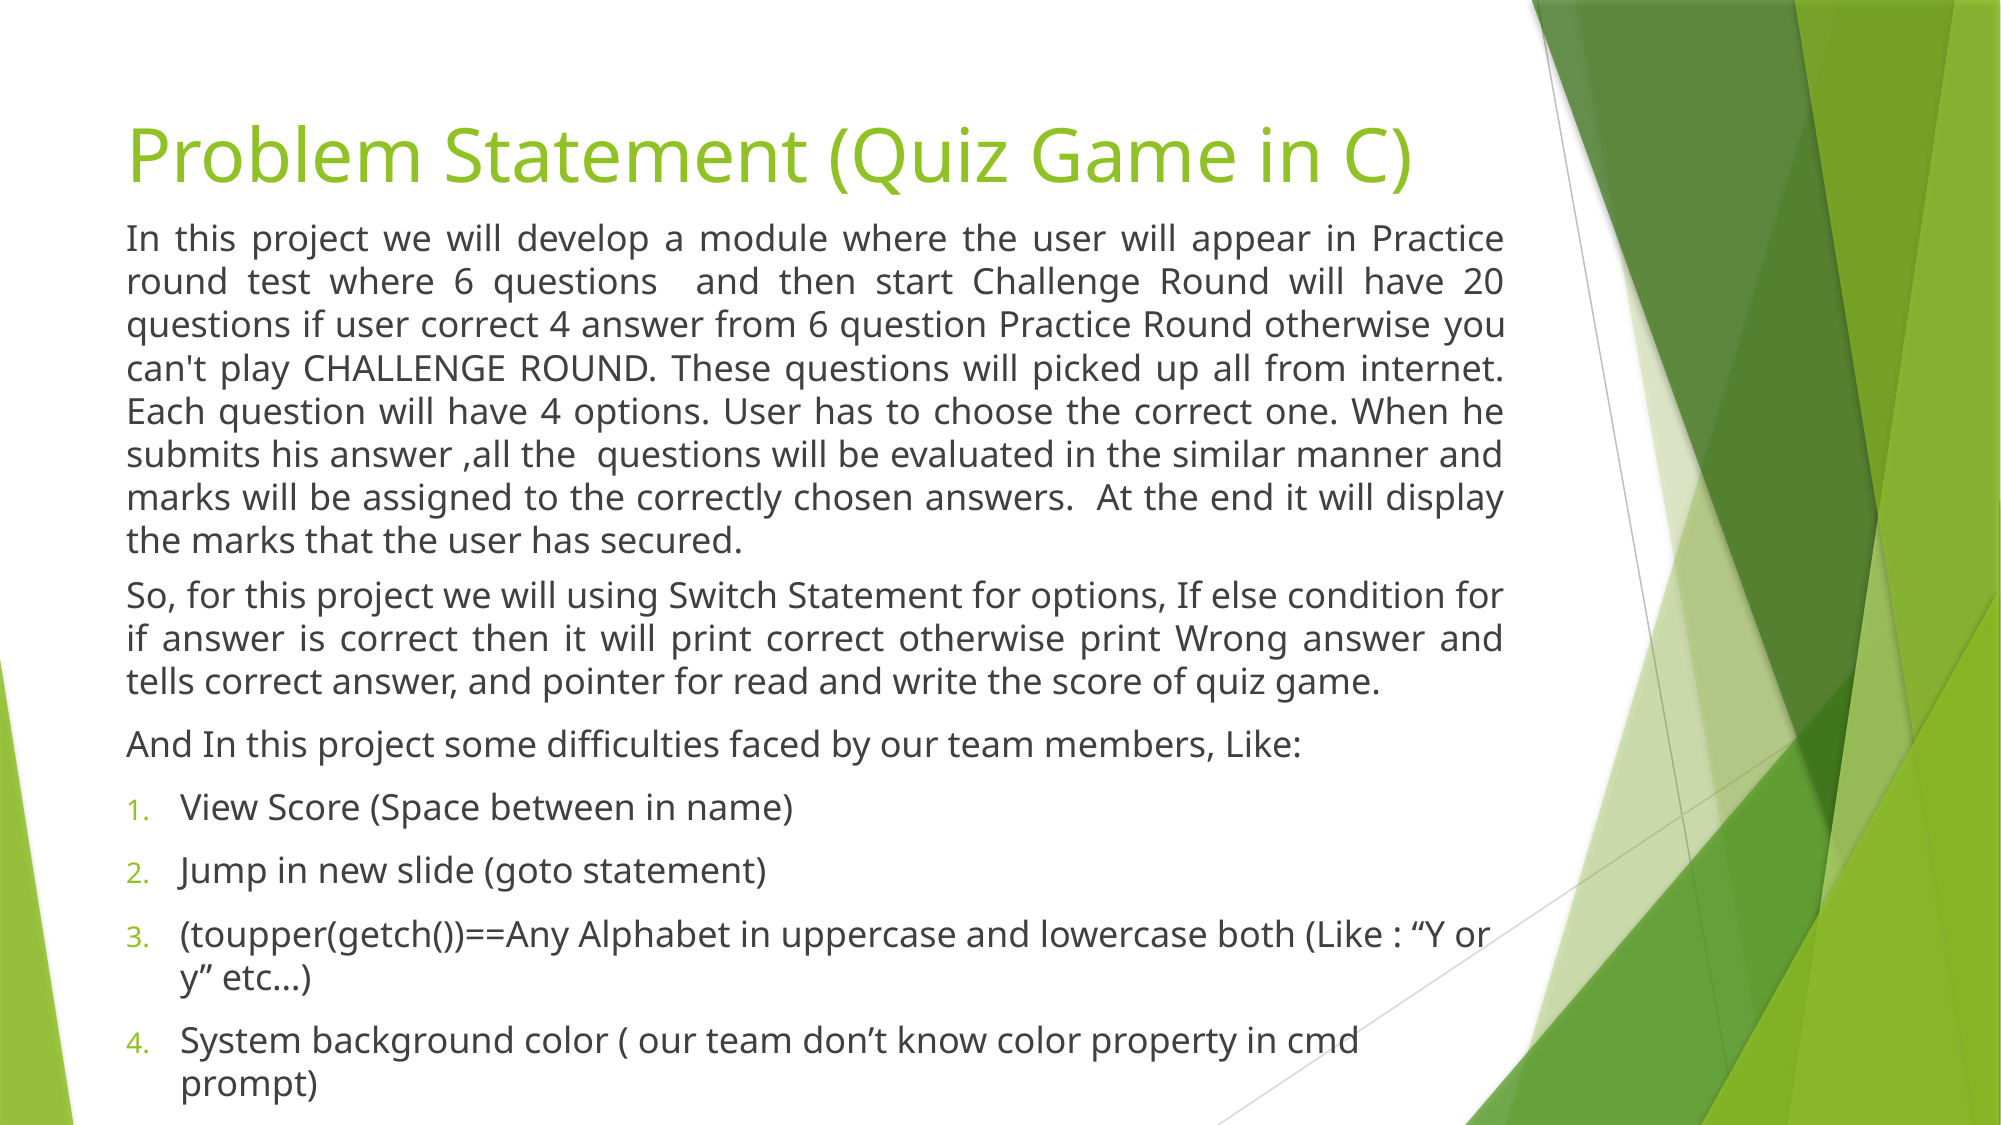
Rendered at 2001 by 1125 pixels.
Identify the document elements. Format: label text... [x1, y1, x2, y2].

title Problem Statement (Quiz Game in C) [111, 99, 1522, 208]
list In this project we will develop a module where the user will appear in Practice round test where 6 questions and then start Challenge Round will have 20 questions if user correct 4 answer from 6 question Practice Round otherwise you can't play CHALLENGE ROUND. These questions will picked up all from internet. Each question will have 4 options. User has to choose the correct one. When he submits his answer ,all the questions will be evaluated in the similar manner and marks will be assigned to the correctly chosen answers. At the end it will display the marks that the user has secured. So, for this project we will using Switch Statement for options, If else condition for if answer is correct then it will print correct otherwise print Wrong answer and tells correct answer, and pointer for read and write the score of quiz game. And In this project some difficulties faced by our team members, Like: View Score (Space between in name) Jump in new slide (goto statement) (toupper(getch())==Any Alphabet in uppercase and lowercase both (Like : “Y or y” etc…) System background color ( our team don’t know color property in cmd prompt) [111, 208, 1522, 1125]
